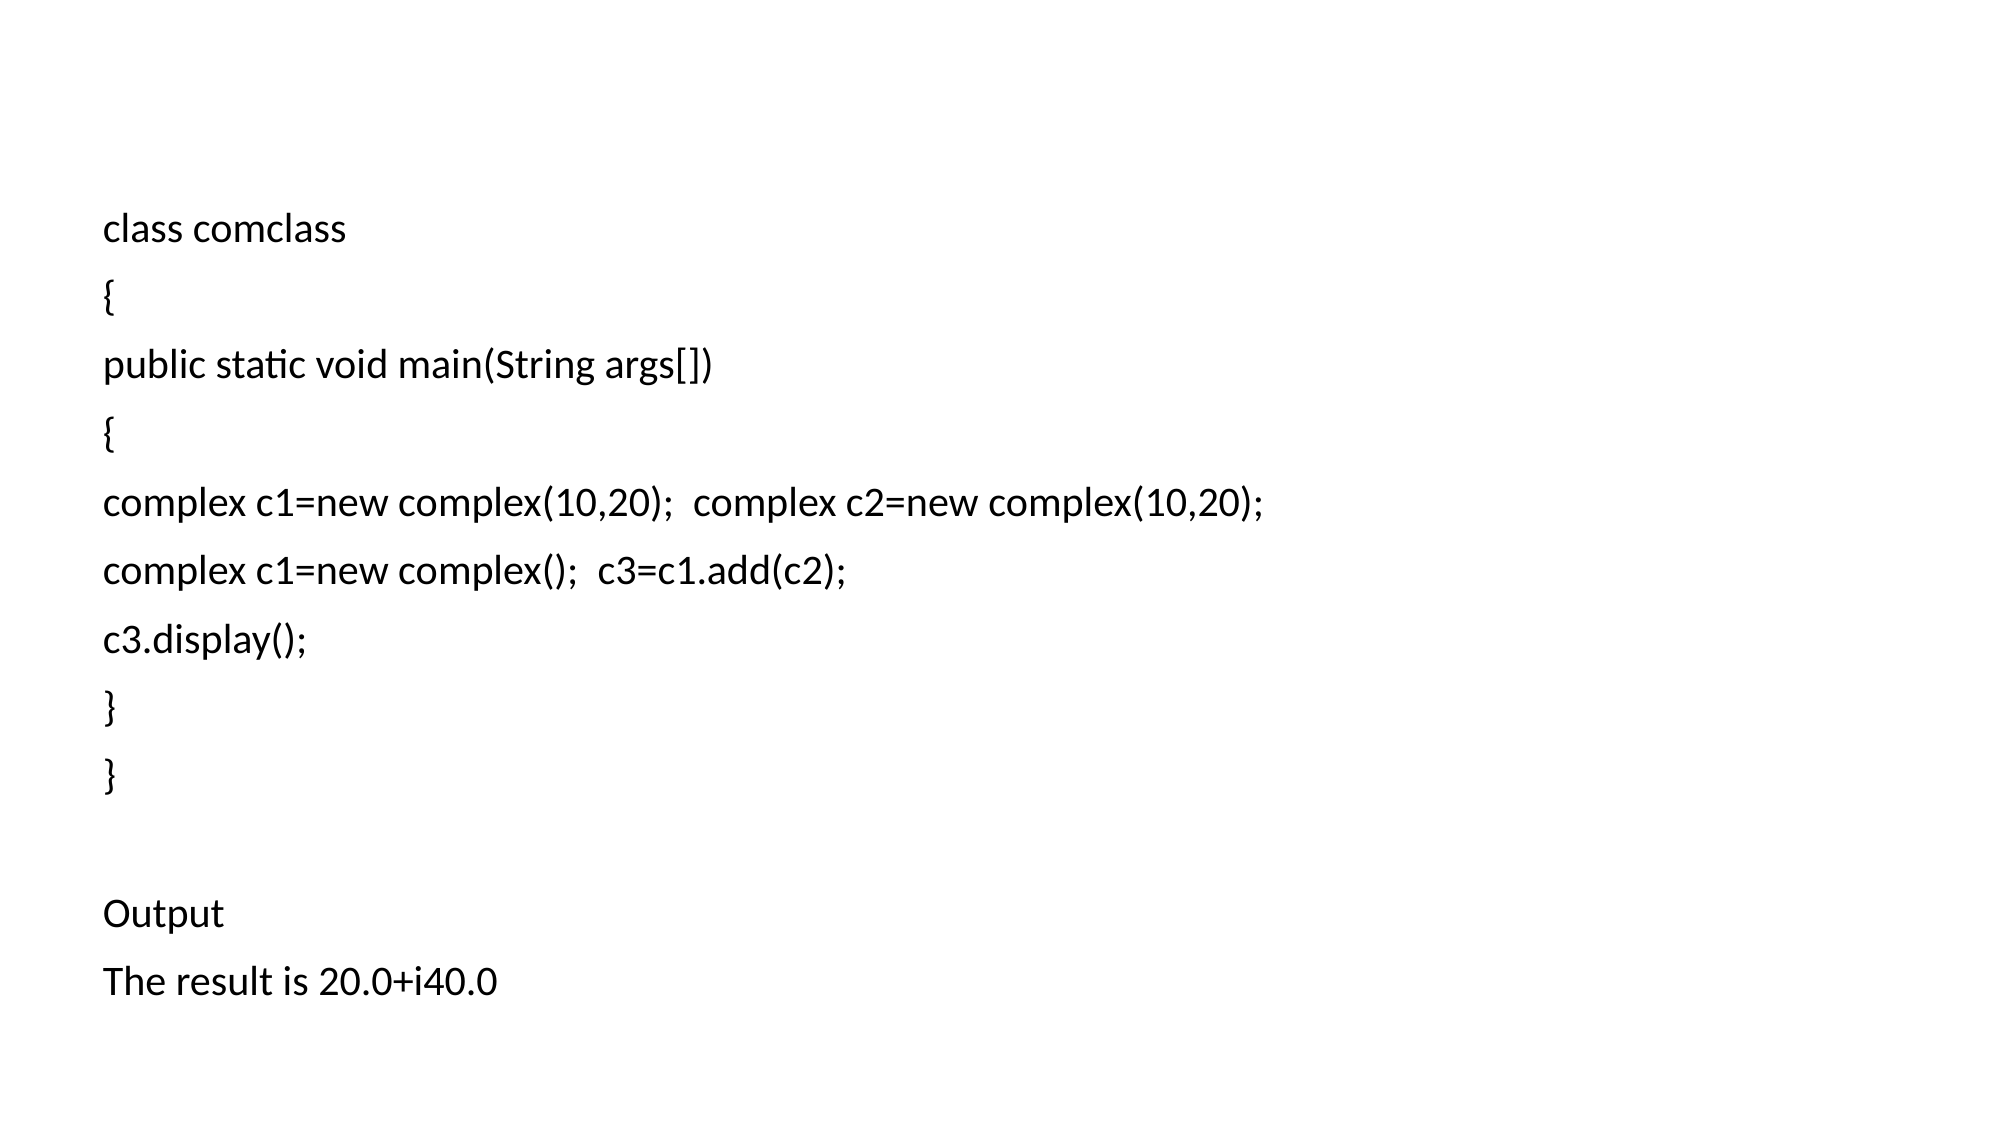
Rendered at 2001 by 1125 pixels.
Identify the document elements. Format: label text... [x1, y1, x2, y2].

list class comclass { public static void main(String args[]) { complex c1=new complex(10,20); complex c2=new complex(10,20); complex c1=new complex(); c3=c1.add(c2); c3.display(); } } Output The result is 20.0+i40.0 [62, 187, 1397, 1014]
